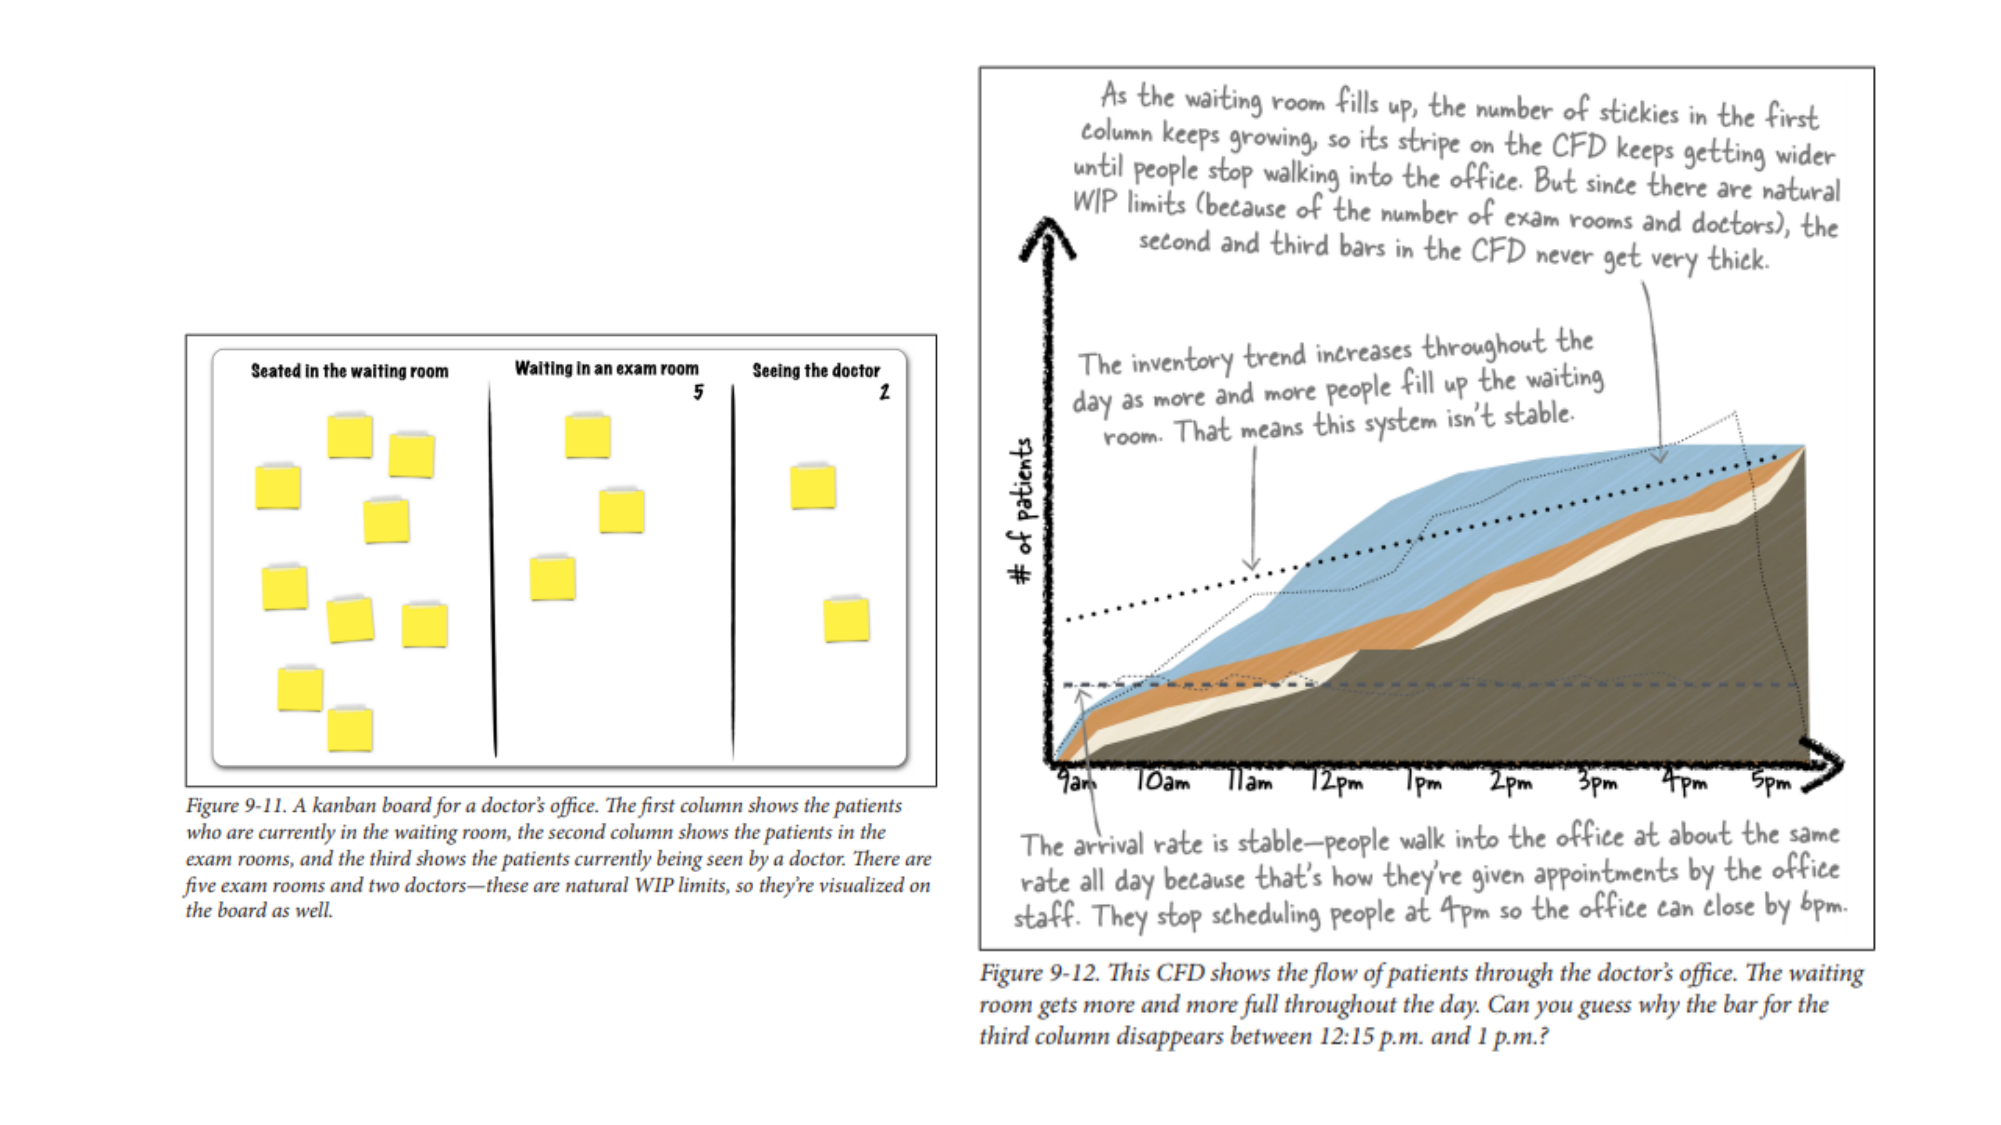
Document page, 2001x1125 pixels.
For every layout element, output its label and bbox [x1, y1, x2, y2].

list [160, 313, 952, 944]
picture [952, 34, 1926, 1078]
